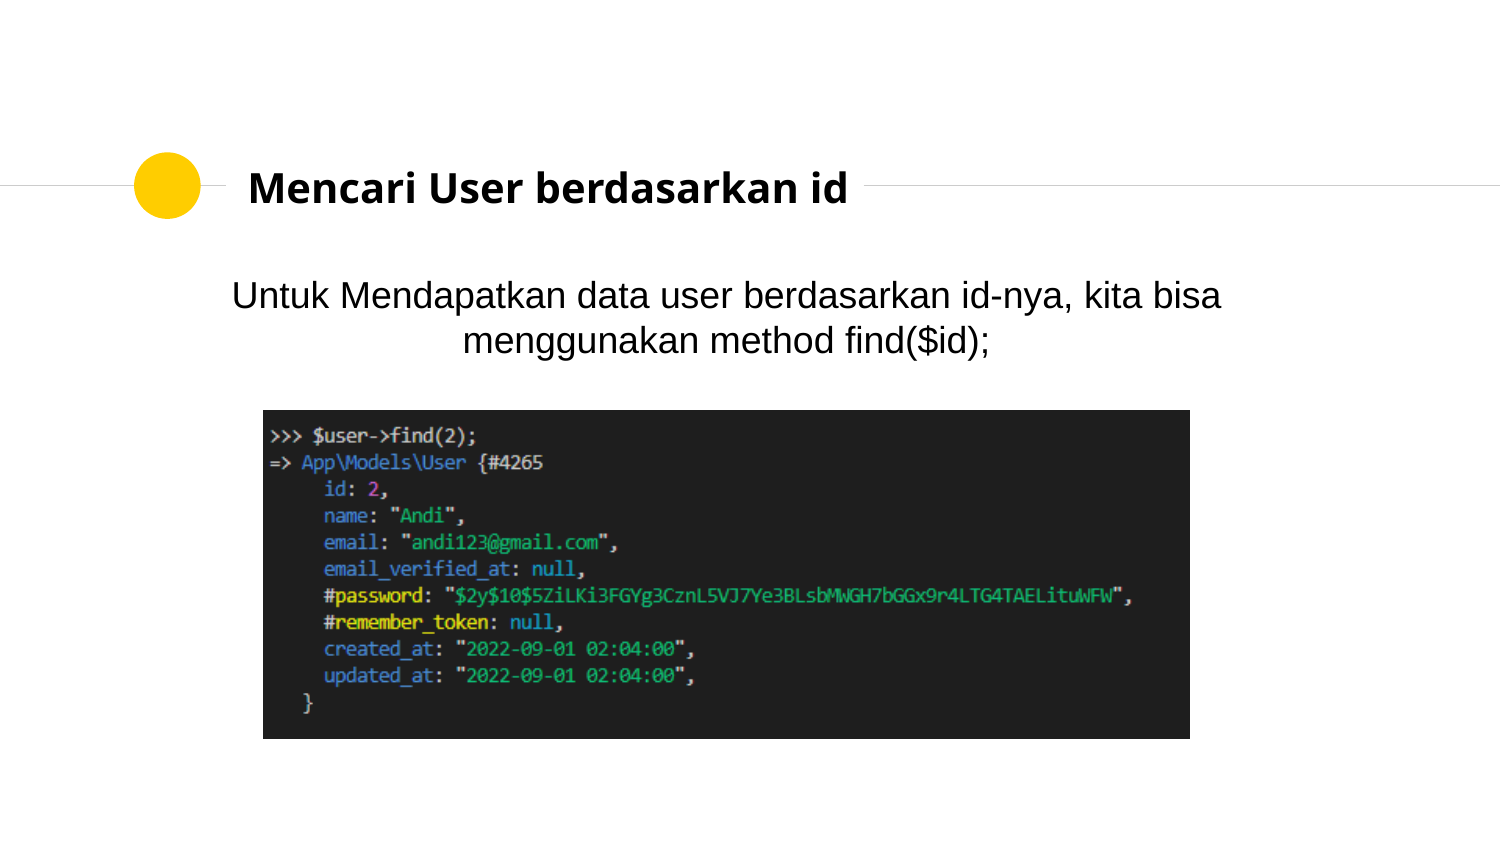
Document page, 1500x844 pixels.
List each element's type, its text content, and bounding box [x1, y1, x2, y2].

text_box Untuk Mendapatkan data user berdasarkan id-nya, kita bisa menggunakan method find($id); [194, 263, 1259, 369]
picture [262, 409, 1191, 739]
title Mencari User berdasarkan id [232, 146, 869, 219]
